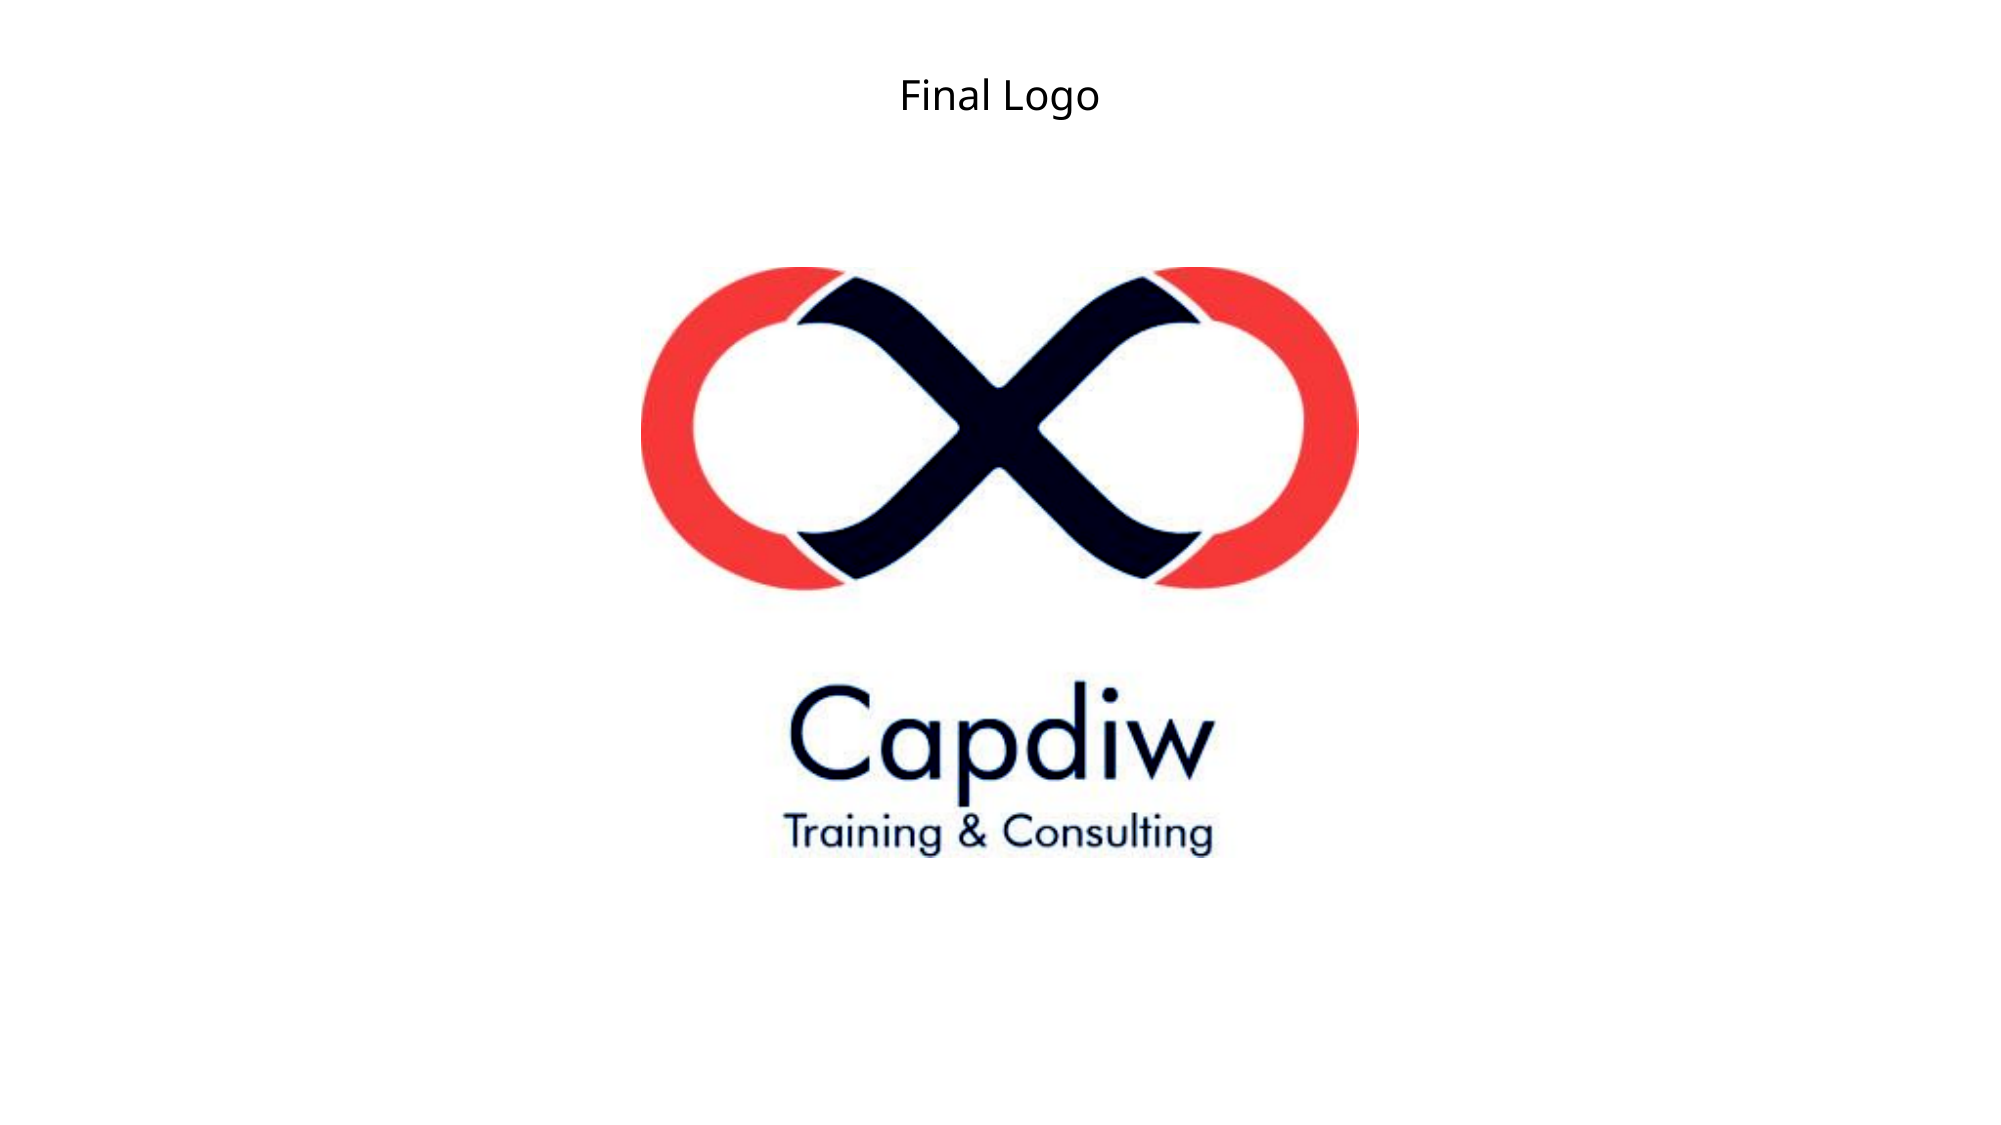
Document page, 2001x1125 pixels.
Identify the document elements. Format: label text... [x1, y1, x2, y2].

picture [641, 267, 1359, 858]
text_box Final Logo [383, 61, 1617, 127]
